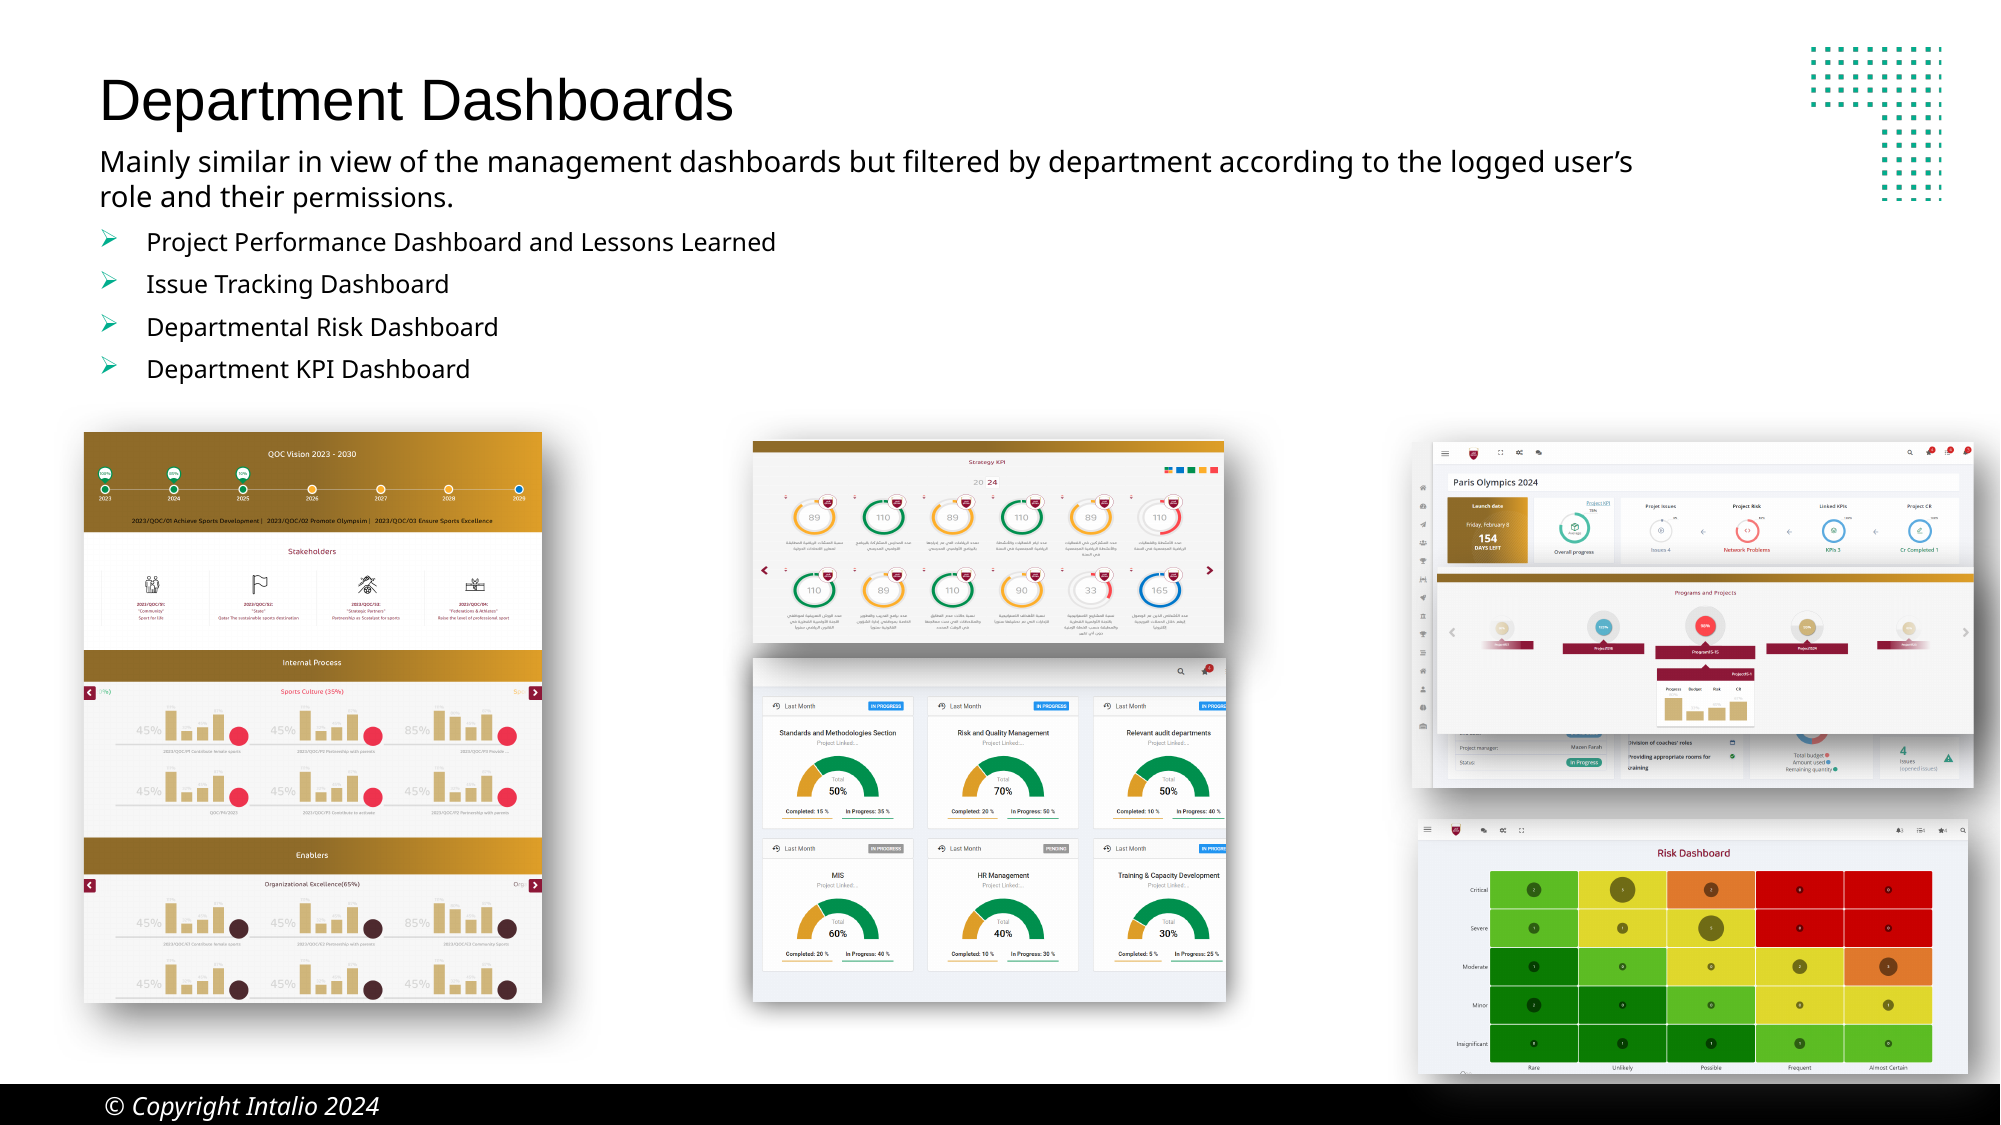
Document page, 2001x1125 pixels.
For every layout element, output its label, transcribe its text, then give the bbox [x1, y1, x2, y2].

picture [83, 432, 543, 1003]
picture [752, 438, 1226, 643]
picture [1417, 819, 1968, 1074]
title Department Dashboards [84, 47, 2000, 156]
text_box Mainly similar in view of the management dashboards but filtered by department according to the logged user’s role and their permissions. Project Performance Dashboard and Lessons Learned Issue Tracking Dashboard Departmental Risk Dashboard Department KPI Dashboard [84, 136, 1683, 391]
picture [752, 658, 1226, 1003]
picture [1411, 442, 1974, 788]
